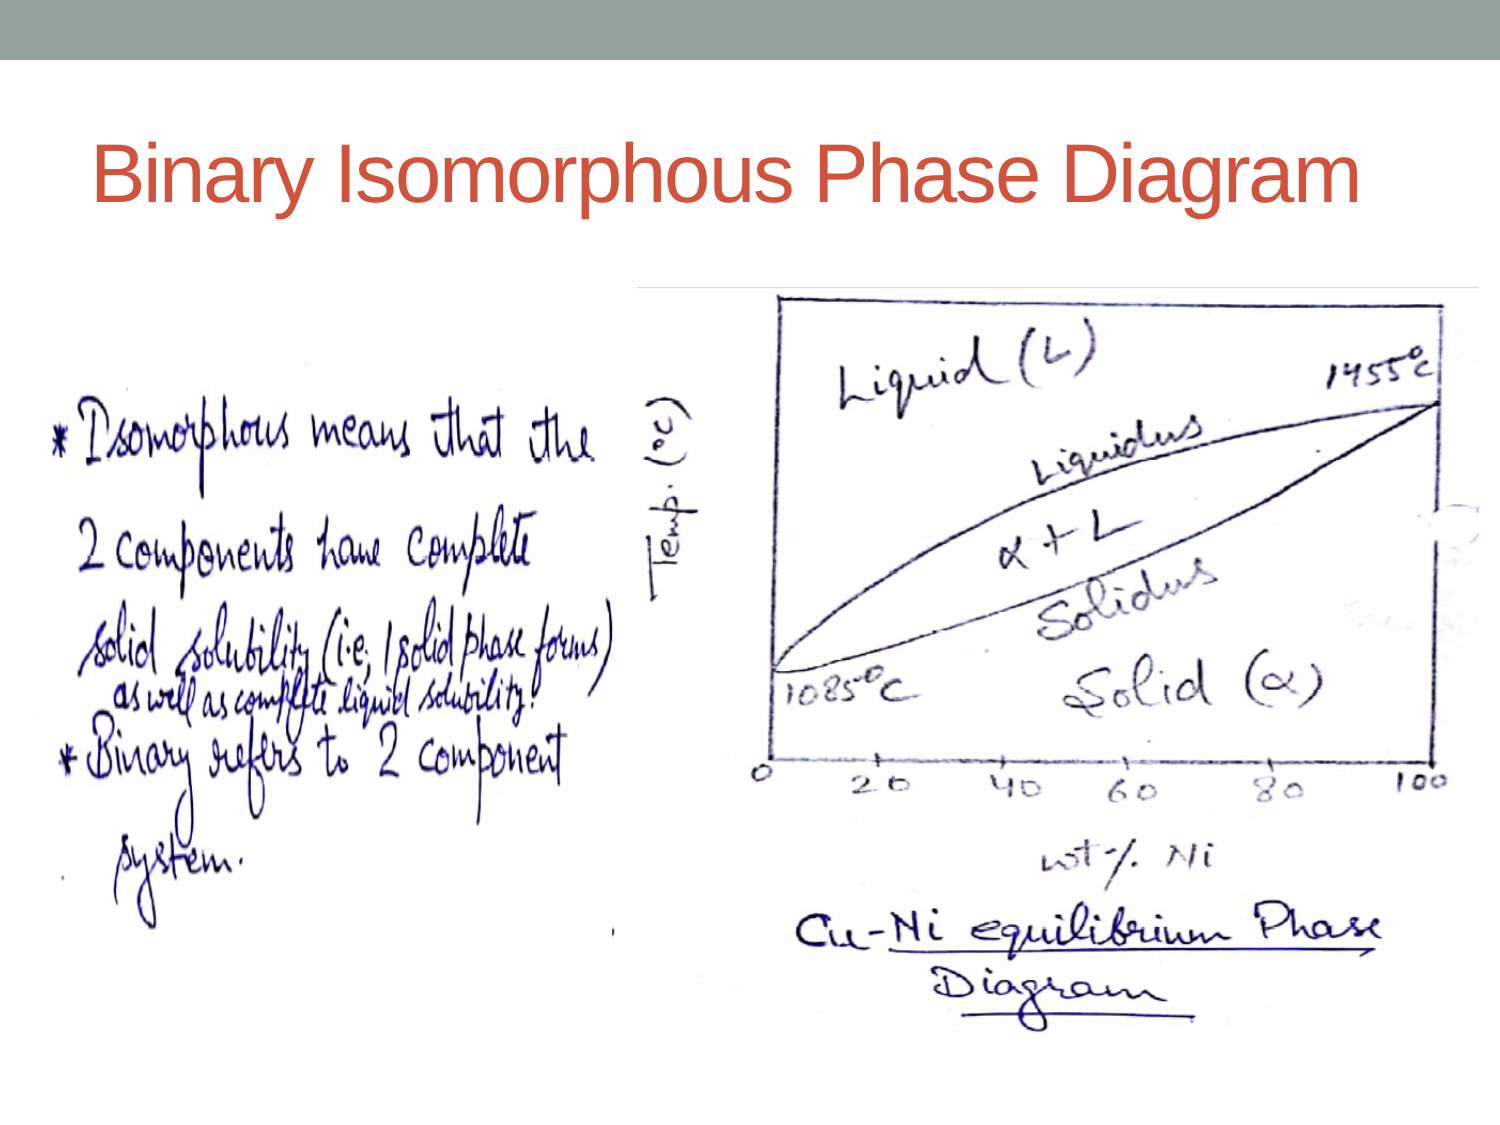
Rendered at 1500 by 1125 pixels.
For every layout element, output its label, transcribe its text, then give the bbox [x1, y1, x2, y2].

picture [37, 362, 626, 938]
picture [637, 287, 1479, 1037]
title Binary Isomorphous Phase Diagram [75, 87, 1425, 250]
